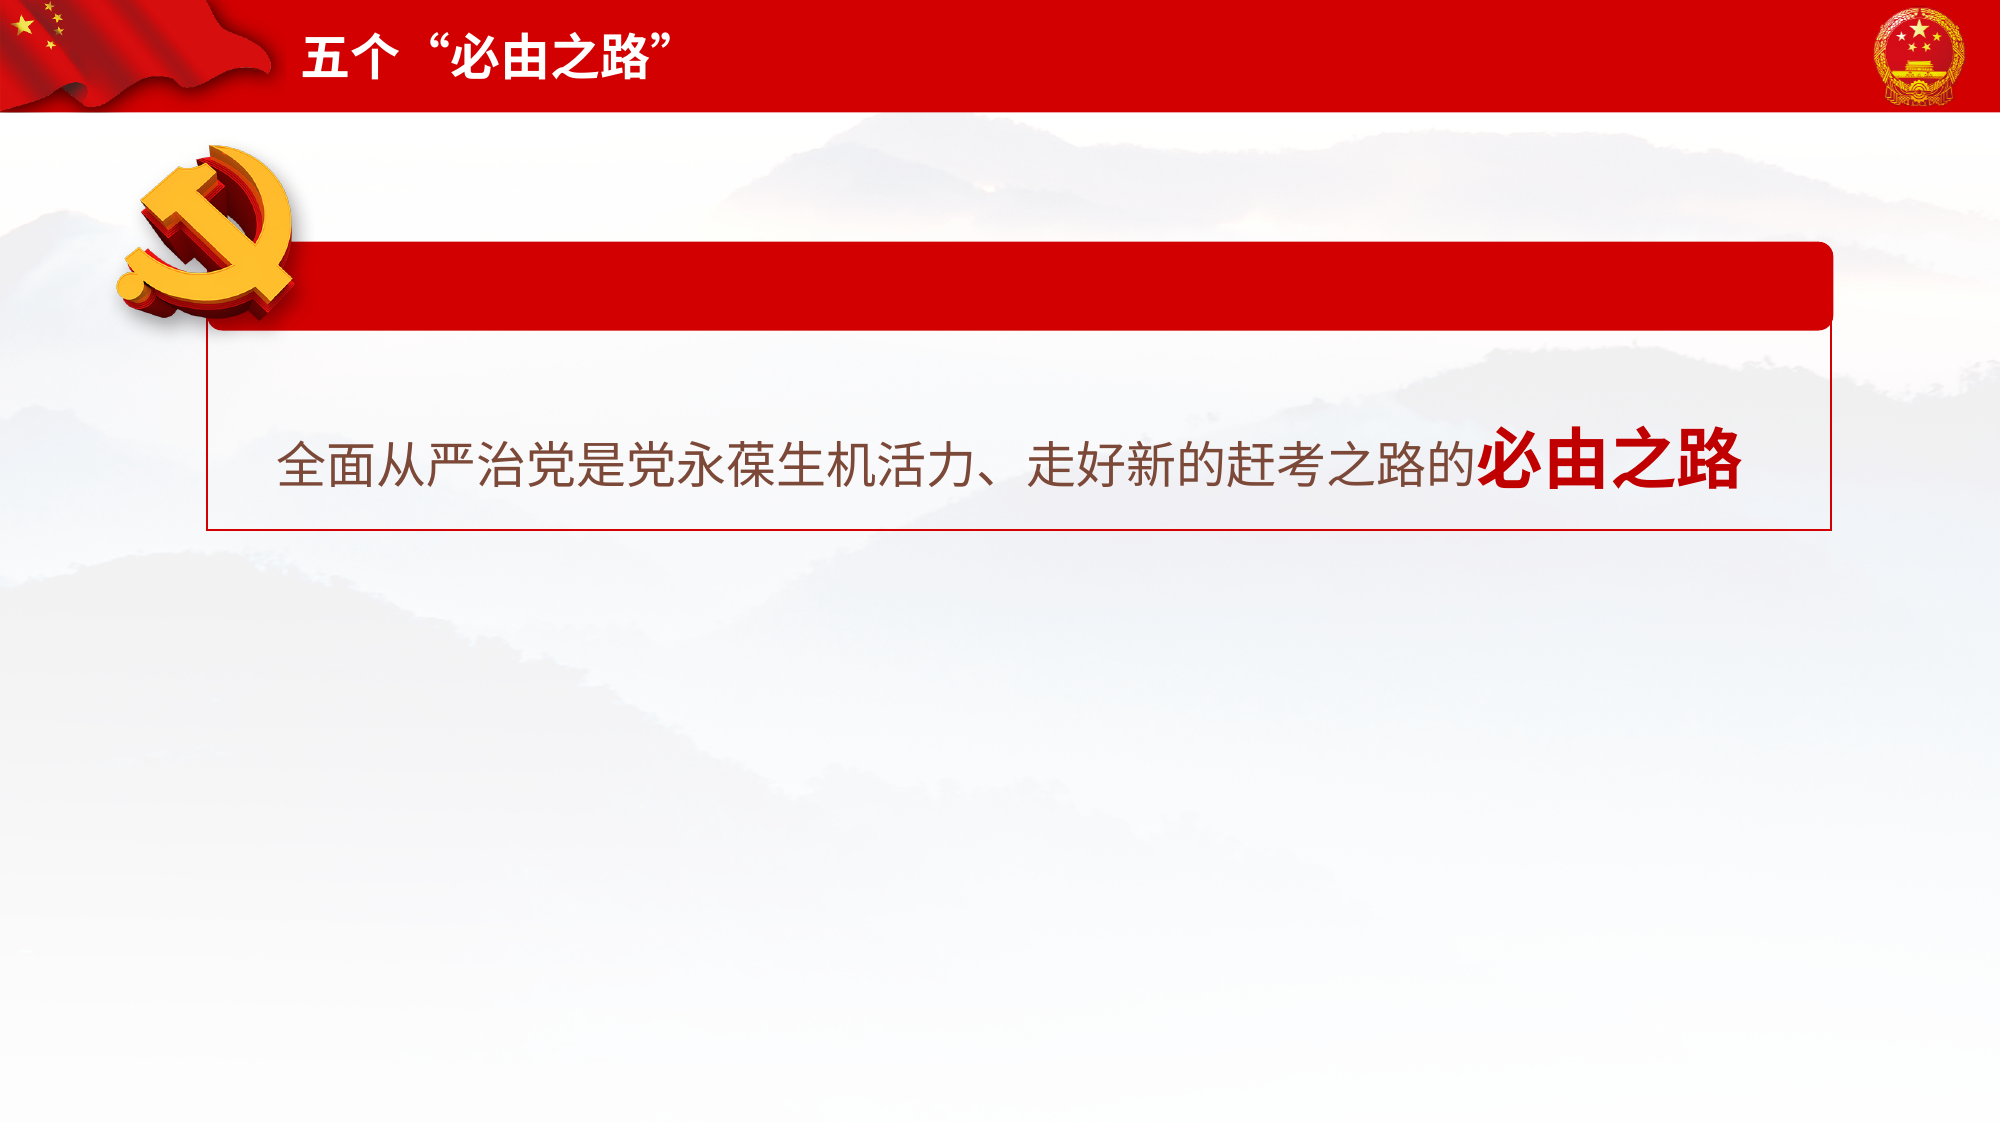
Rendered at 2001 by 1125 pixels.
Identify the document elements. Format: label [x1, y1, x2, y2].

picture [0, 0, 2000, 1122]
text_box [207, 301, 1832, 530]
